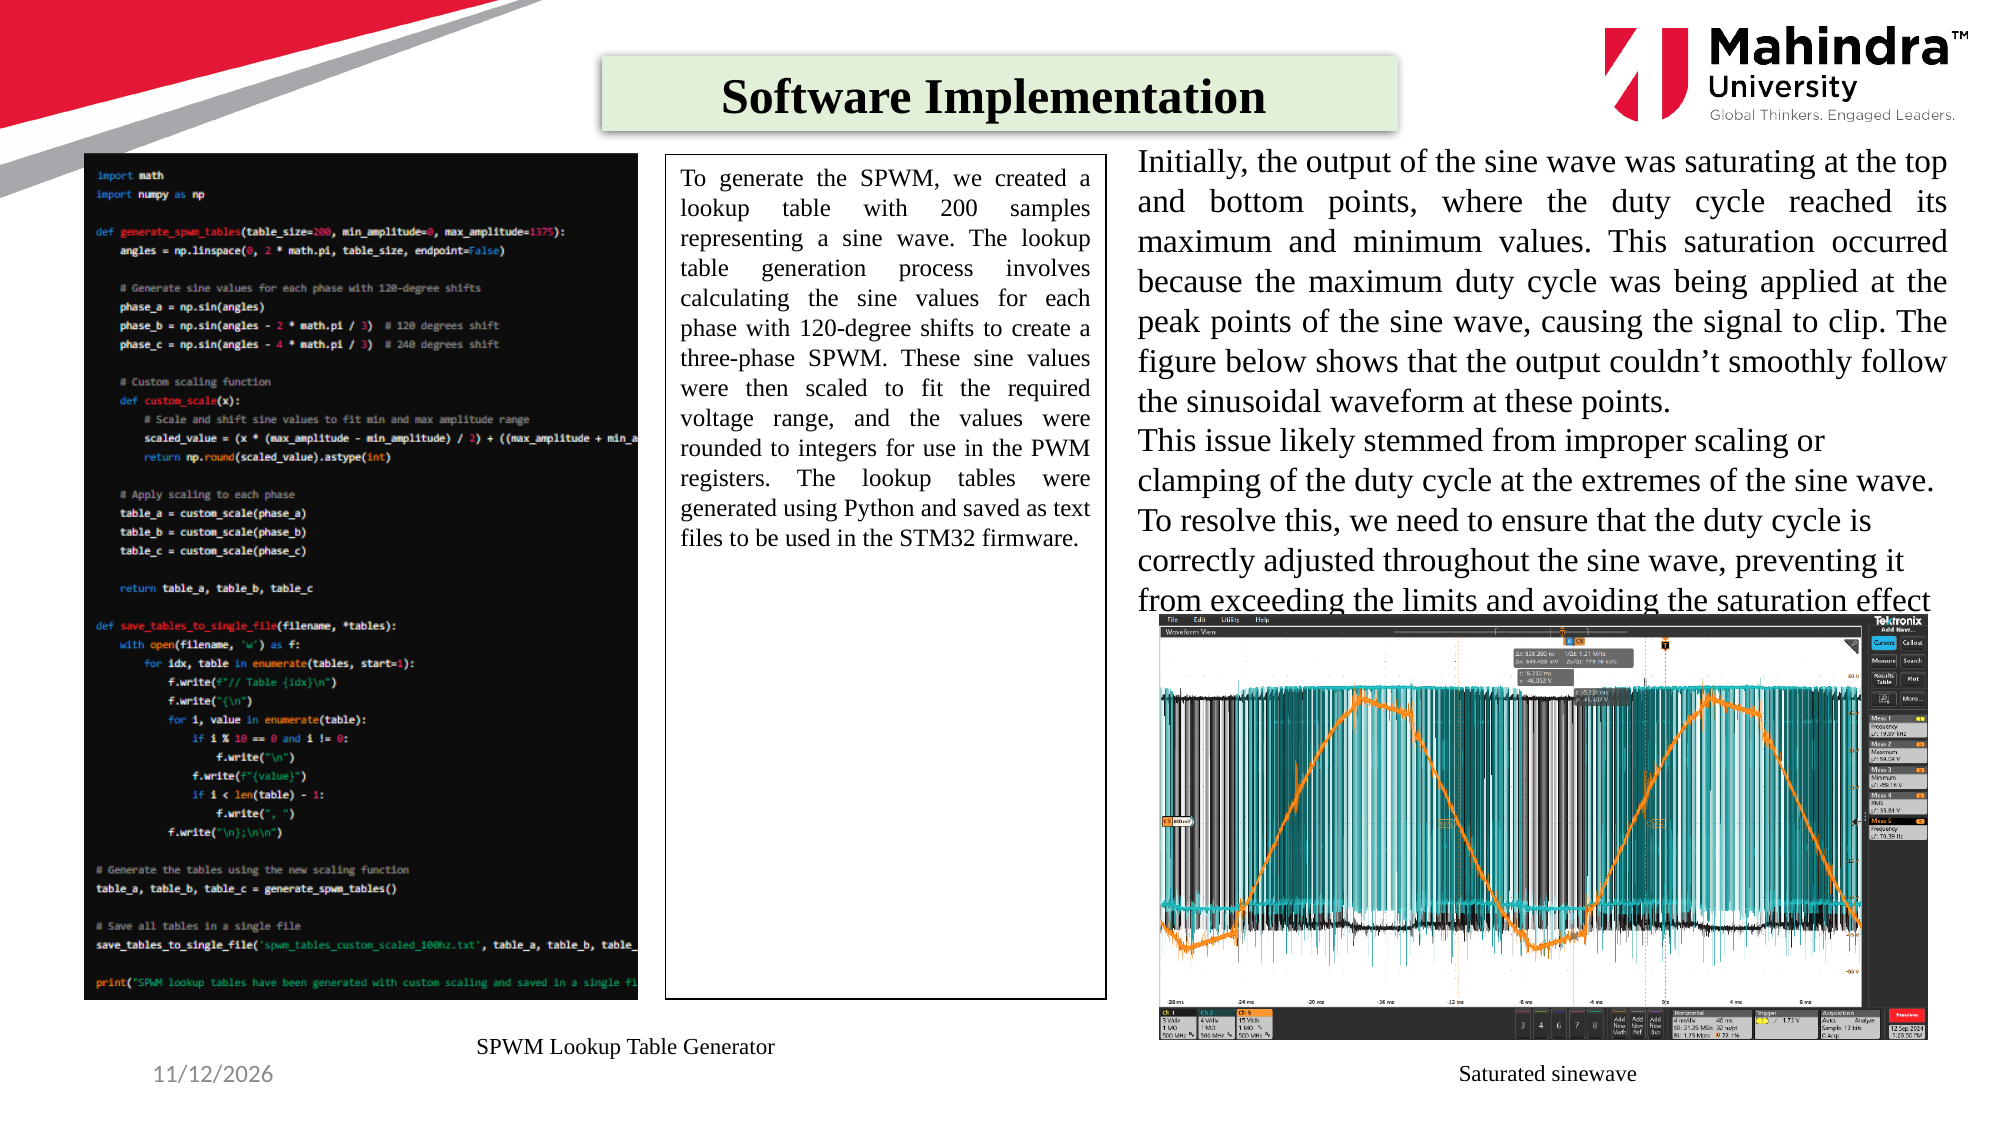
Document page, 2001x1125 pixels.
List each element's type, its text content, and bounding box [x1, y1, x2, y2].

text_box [84, 153, 1107, 1069]
picture [0, 0, 545, 198]
text_box Software Implementation [602, 56, 1398, 131]
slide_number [137, 1069, 588, 1103]
picture [1605, 26, 1968, 122]
text_box Initially, the output of the sine wave was saturating at the top and bottom points, where the duty cycle reached its maximum and minimum values. This saturation occurred because the maximum duty cycle was being applied at the peak points of the sine wave, causing the signal to clip. The figure below shows that the output couldn’t smoothly follow the sinusoidal waveform at these points. This issue likely stemmed from improper scaling or clamping of the duty cycle at the extremes of the sine wave. To resolve this, we need to ensure that the duty cycle is correctly adjusted throughout the sine wave, preventing it from exceeding the limits and avoiding the saturation effect [1122, 131, 1964, 626]
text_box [1159, 614, 1928, 1103]
